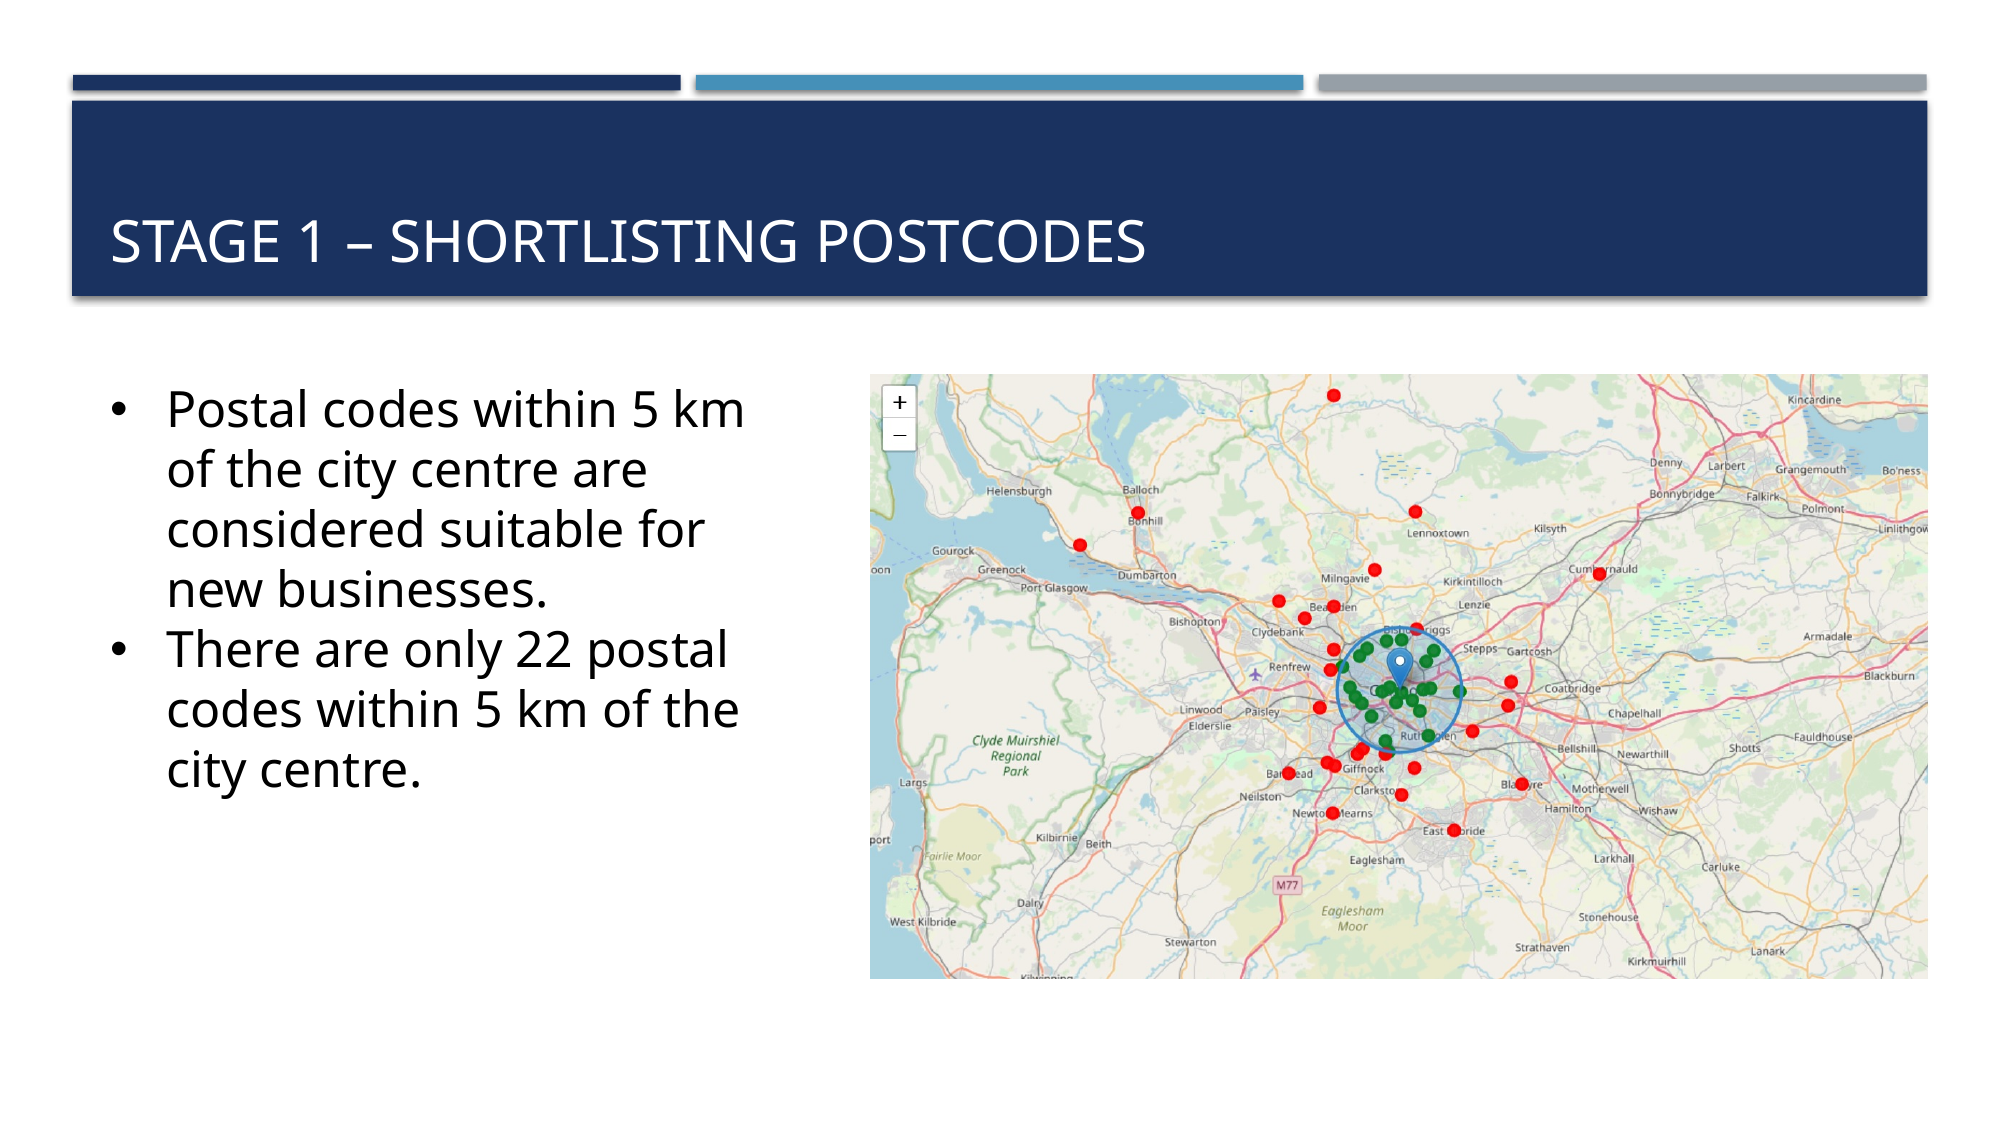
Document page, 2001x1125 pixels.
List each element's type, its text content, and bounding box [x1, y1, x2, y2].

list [870, 374, 1930, 979]
title Stage 1 – shortlisting postcodes [95, 115, 1905, 282]
text_box Postal codes within 5 km of the city centre are considered suitable for new businesses. There are only 22 postal codes within 5 km of the city centre. [95, 370, 810, 805]
